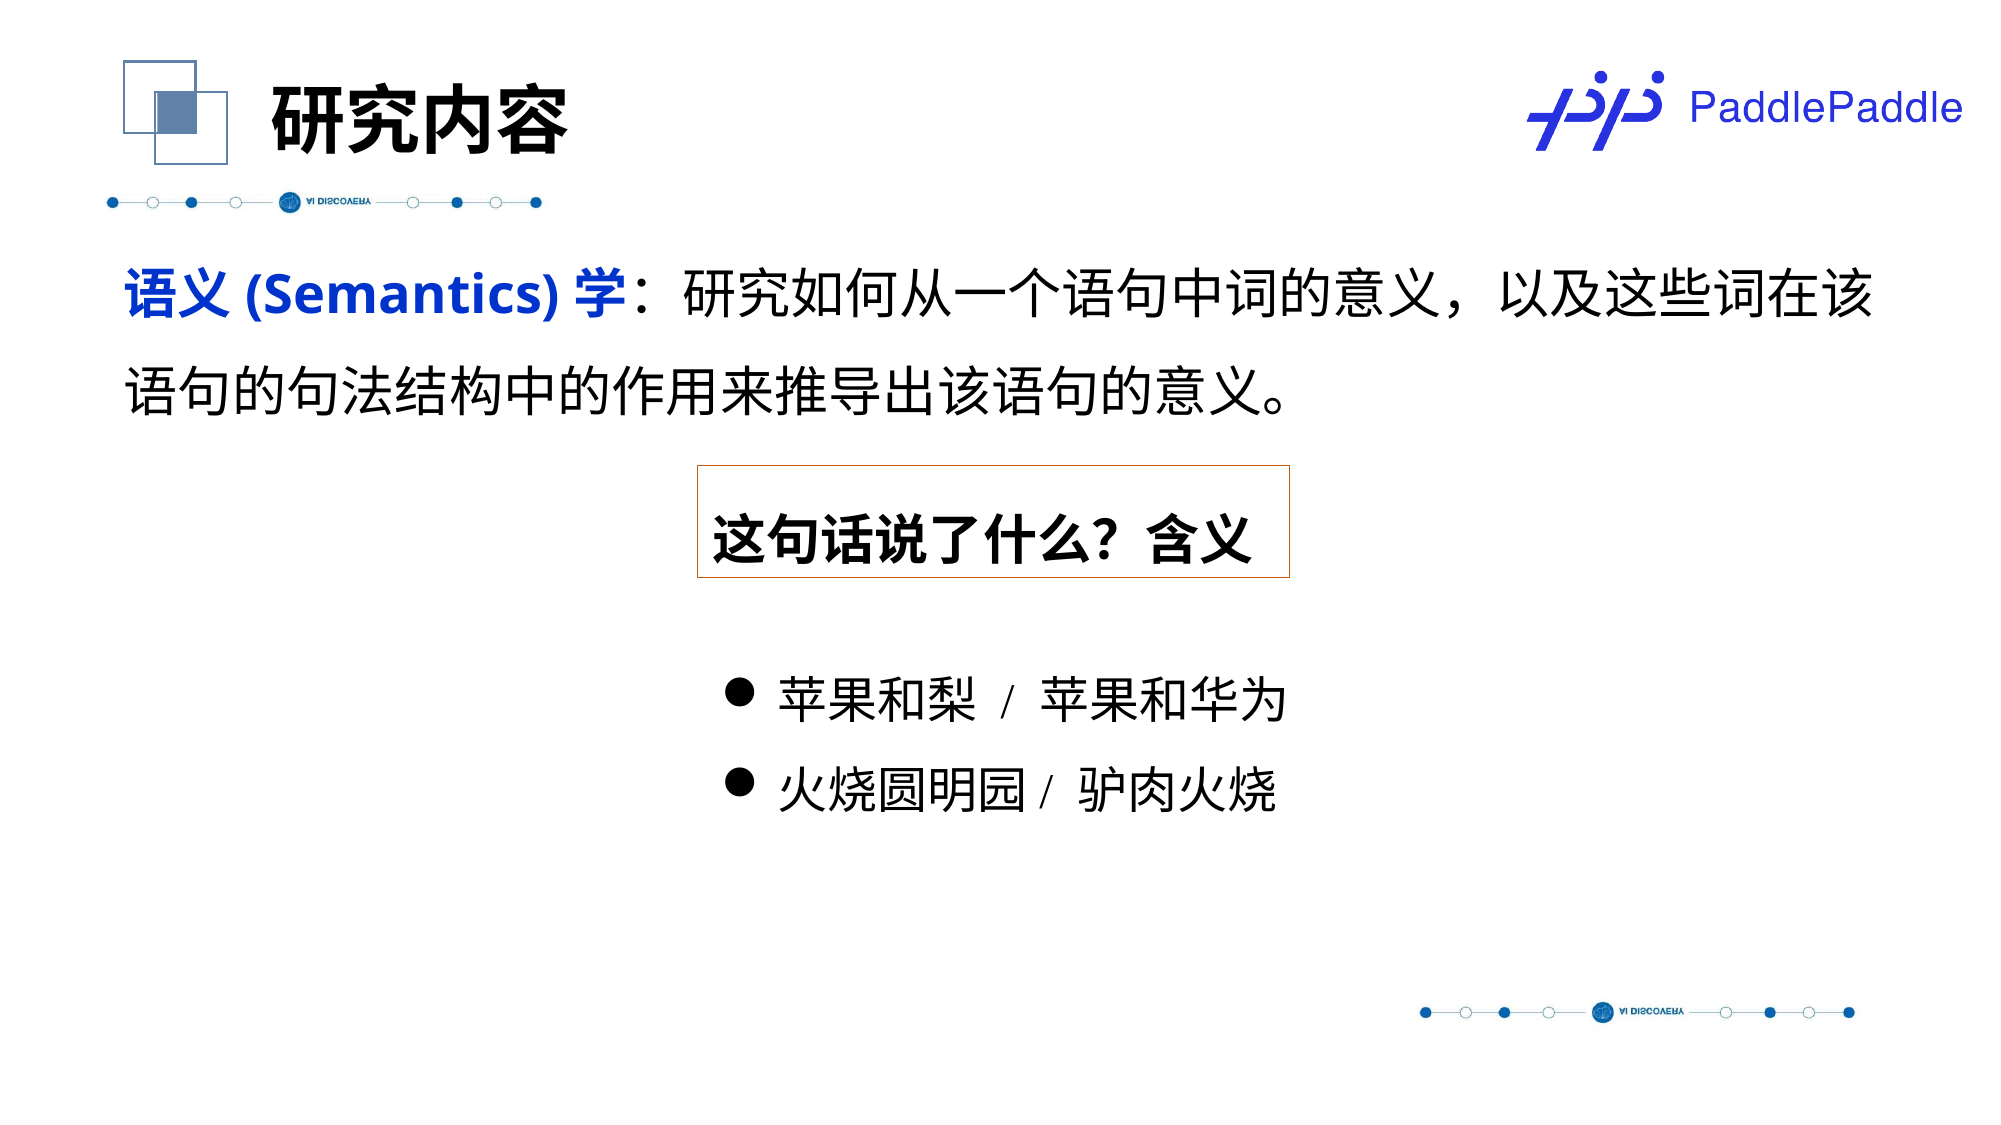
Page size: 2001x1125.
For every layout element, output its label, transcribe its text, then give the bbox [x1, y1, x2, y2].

picture [1408, 990, 1863, 1039]
text_box 这句话说了什么？含义 [697, 465, 1290, 578]
text_box 研究内容 [255, 65, 619, 171]
picture [95, 180, 550, 229]
text_box 语义(Semantics)学：研究如何从一个语句中词的意义，以及这些词在该语句的句法结构中的作用来推导出该语句的意义。 [108, 220, 1912, 430]
text_box 苹果和梨 / 苹果和华为 火烧圆明园/ 驴肉火烧 [706, 630, 1677, 826]
picture [1485, 42, 2000, 183]
